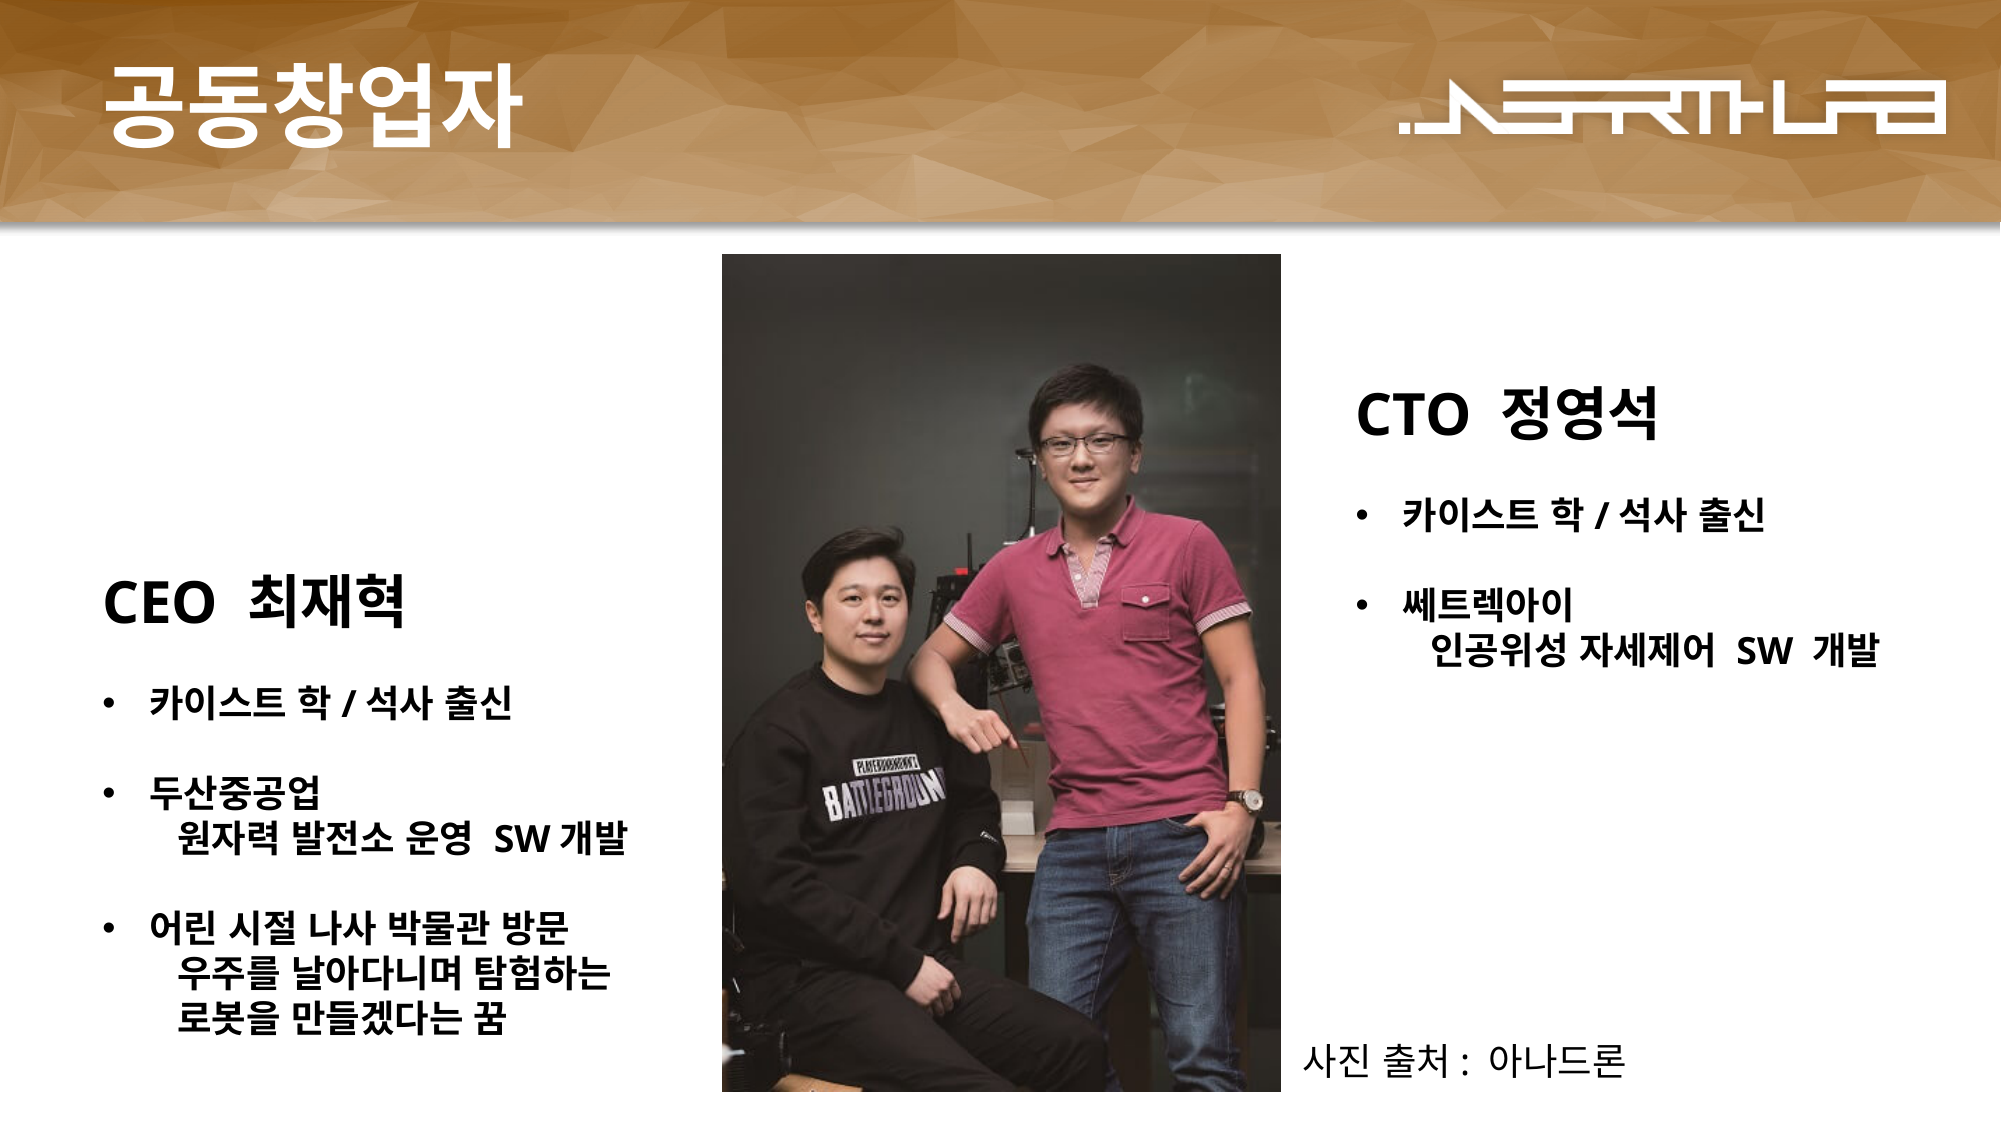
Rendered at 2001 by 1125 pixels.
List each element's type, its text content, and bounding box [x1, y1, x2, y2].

text_box 사진 출처: 아나드론 [1287, 1030, 1642, 1091]
picture [0, 0, 2001, 222]
text_box CEO 최재혁 카이스트 학/석사 출신 두산중공업 원자력 발전소 운영 SW개발 어린 시절 나사 박물관 방문 우주를 날아다니며 탐험하는 로봇을 만들겠다는 꿈 [87, 557, 677, 1093]
text_box CTO 정영석 카이스트 학/석사 출신 쎄트렉아이 인공위성 자세제어 SW 개발 [1340, 369, 1992, 725]
picture [722, 254, 1281, 1092]
